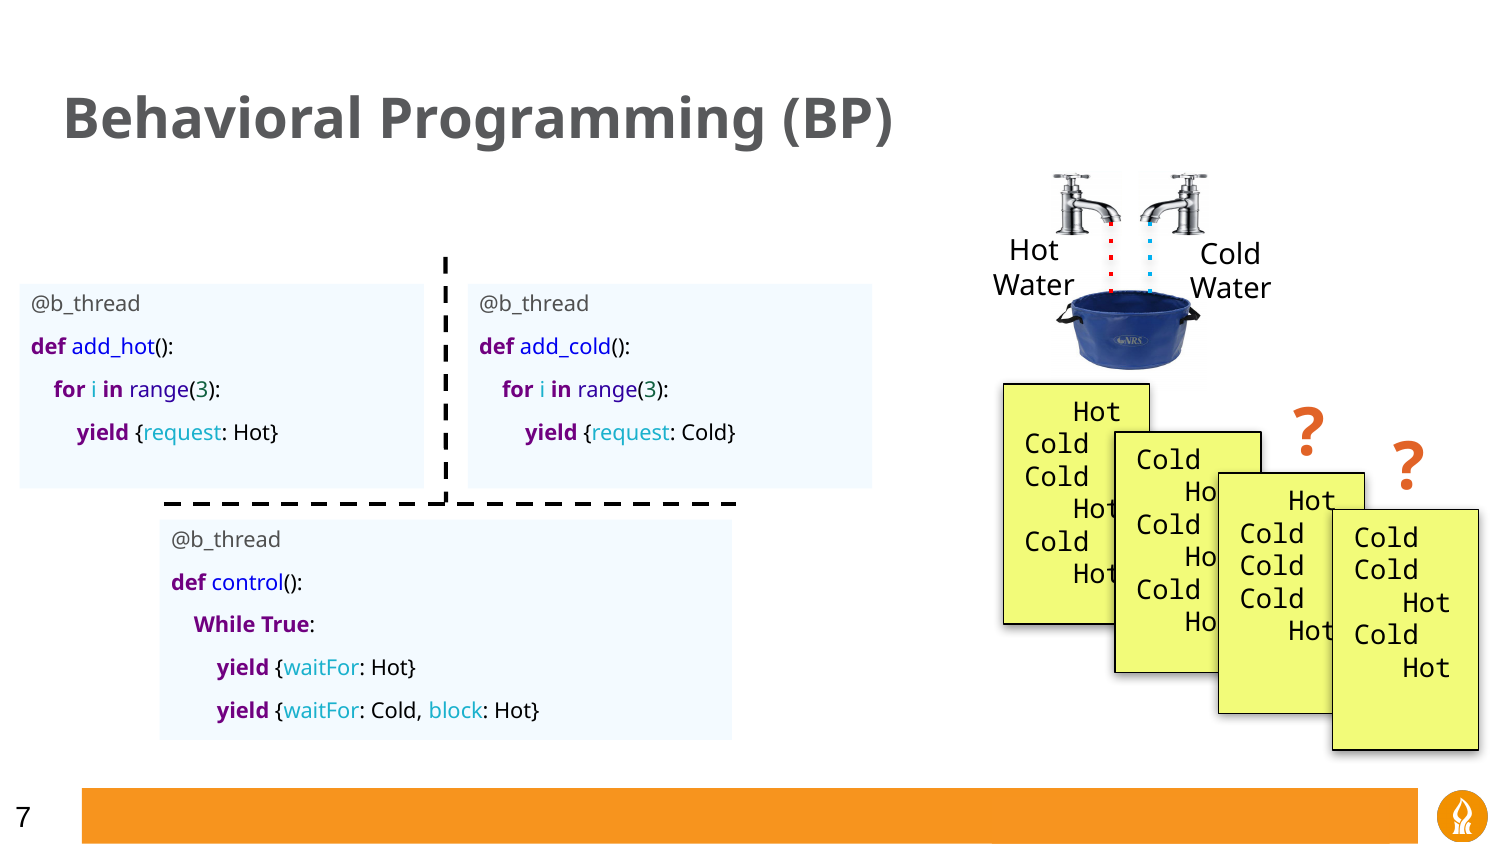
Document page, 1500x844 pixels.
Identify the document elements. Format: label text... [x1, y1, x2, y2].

title Behavioral Programming (BP) [51, 72, 1449, 167]
picture [1051, 171, 1123, 236]
text_box Hot Cold Cold Cold Hot [1218, 473, 1365, 714]
picture [1138, 171, 1209, 236]
list @b_thread def control(): While True: yield {waitFor: Hot} yield {waitFor: Cold, block: Hot} [159, 519, 732, 740]
text_box Hot Water [977, 223, 1091, 309]
text_box Cold Water [1174, 227, 1288, 313]
text_box Hot Cold Cold Hot Cold Hot [1003, 383, 1150, 625]
picture [1051, 268, 1207, 391]
text_box Cold Cold Hot Cold Hot [1332, 509, 1479, 751]
picture [1430, 790, 1488, 842]
slide_number ‹#› [0, 783, 90, 844]
list @b_thread def add_cold(): for i in range(3): yield {request: Cold} [467, 283, 873, 489]
text_box ? [1278, 373, 1349, 469]
text_box Cold Hot Cold Hot Cold Hot [1114, 431, 1261, 673]
list @b_thread def add_hot(): for i in range(3): yield {request: Hot} [19, 283, 424, 489]
text_box ? [1378, 408, 1449, 506]
